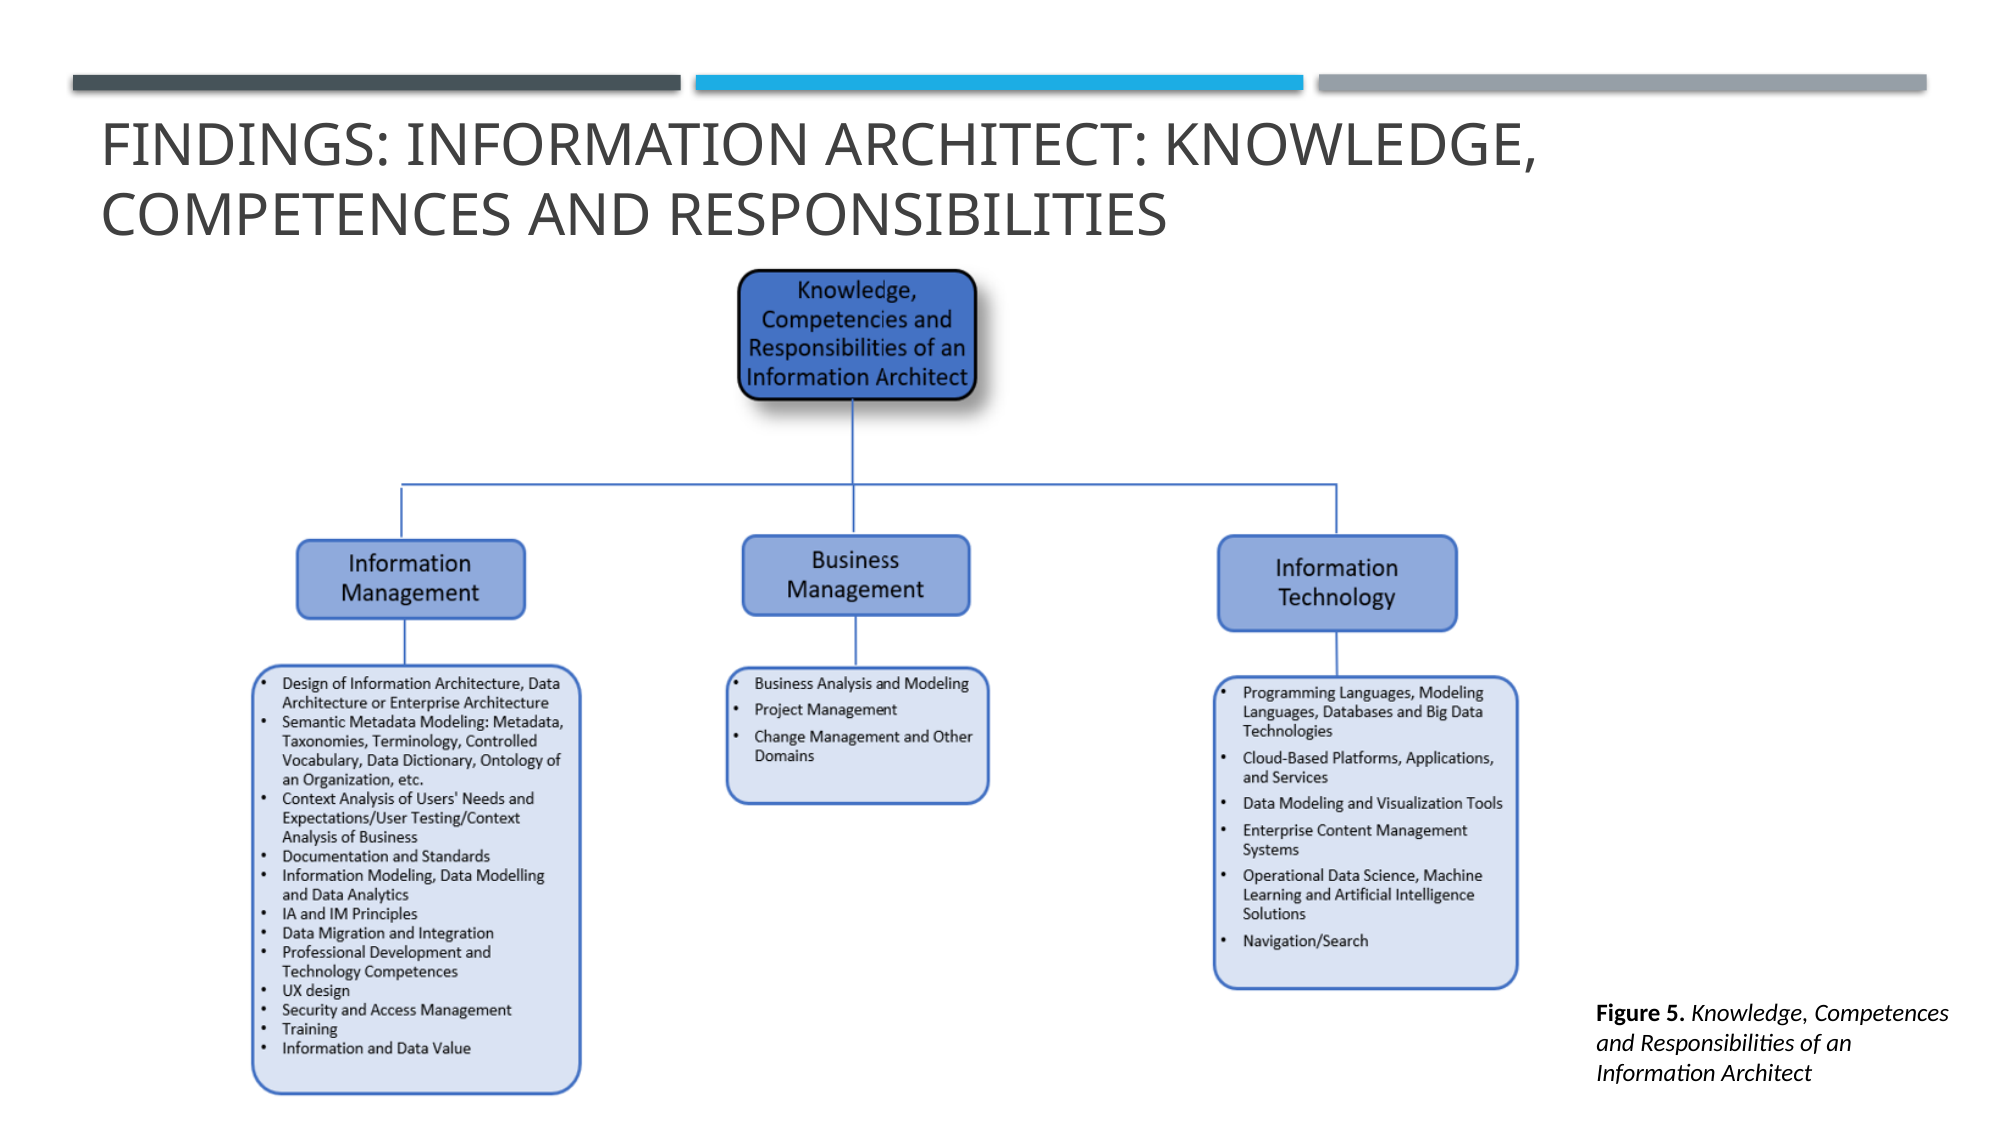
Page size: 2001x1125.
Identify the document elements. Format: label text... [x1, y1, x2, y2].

title Findings: information architect: knowledge, competences and responsibilities [85, 59, 1896, 255]
picture [215, 254, 1556, 1110]
text_box Figure 5. Knowledge, Competences and Responsibilities of an Information Architect [1581, 988, 1992, 1094]
